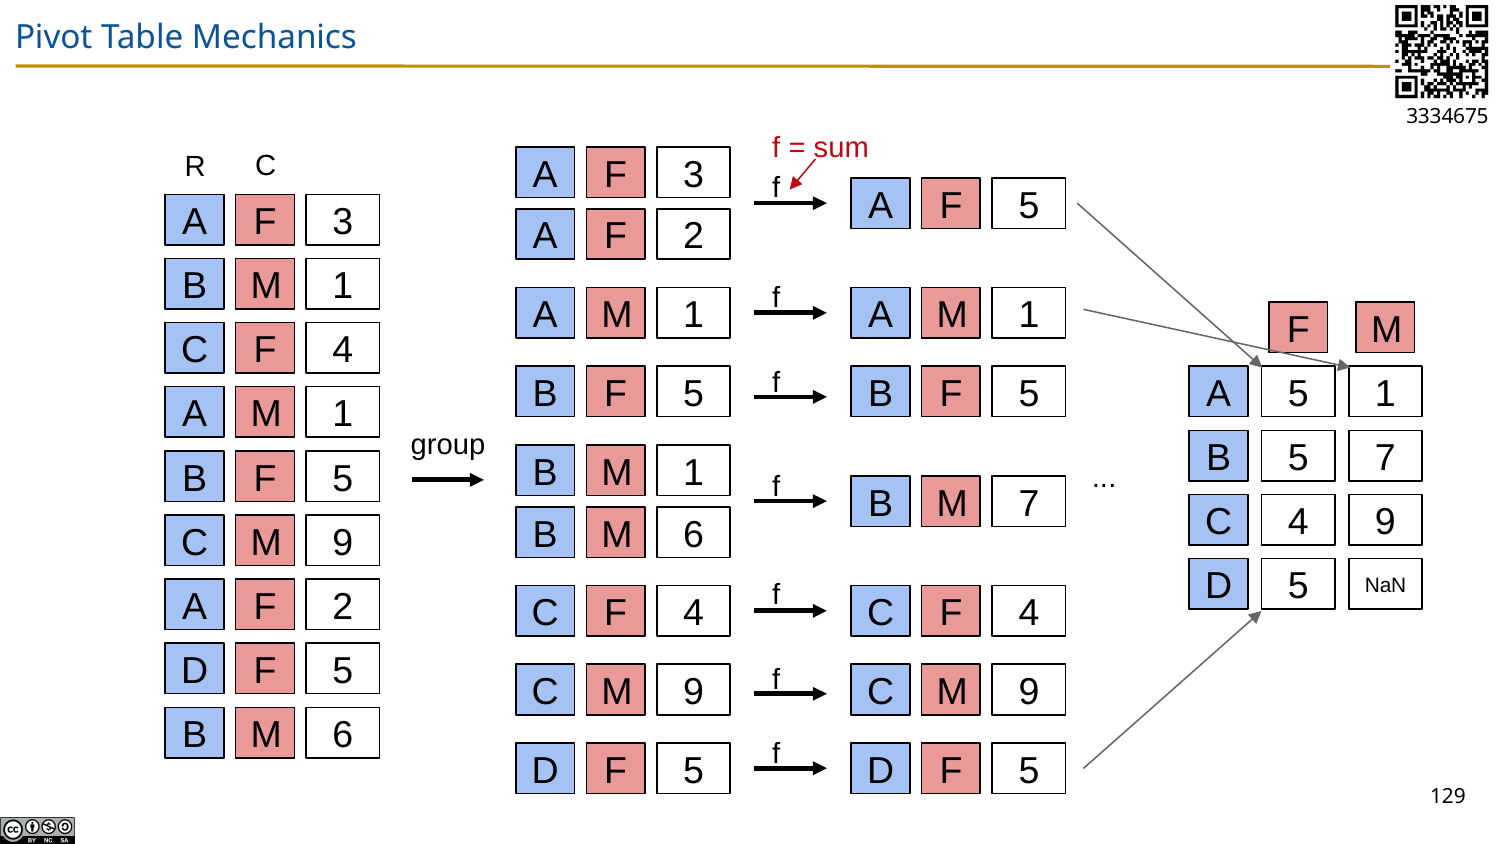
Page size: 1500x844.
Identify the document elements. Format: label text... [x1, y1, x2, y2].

text_box F [235, 322, 295, 374]
text_box 1 [306, 258, 380, 309]
text_box M [235, 386, 295, 438]
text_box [1083, 309, 1423, 417]
text_box 2 [306, 579, 380, 630]
text_box B [165, 450, 224, 502]
text_box M [235, 707, 295, 758]
text_box A [165, 579, 224, 630]
slide_number 129 [1390, 765, 1481, 830]
picture [0, 817, 75, 844]
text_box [850, 177, 1066, 229]
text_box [754, 451, 828, 769]
text_box B [165, 258, 224, 309]
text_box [515, 287, 731, 339]
text_box C [165, 514, 224, 566]
text_box M [235, 258, 295, 309]
text_box C [165, 322, 224, 374]
text_box F [235, 643, 295, 694]
title Pivot Table Mechanics [0, 0, 1398, 65]
text_box F [235, 450, 295, 502]
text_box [515, 365, 731, 417]
text_box A [165, 386, 224, 438]
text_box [754, 348, 828, 397]
text_box A [165, 194, 224, 245]
text_box F [235, 194, 295, 245]
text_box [1268, 301, 1415, 307]
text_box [850, 287, 1066, 339]
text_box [754, 113, 1061, 204]
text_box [754, 262, 828, 314]
text_box 3 [306, 194, 380, 245]
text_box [1076, 202, 1263, 368]
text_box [1076, 430, 1423, 769]
text_box M [235, 514, 295, 566]
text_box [515, 585, 731, 637]
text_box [515, 146, 731, 260]
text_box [515, 663, 731, 716]
text_box 6 [306, 707, 380, 758]
text_box 5 [306, 643, 380, 694]
text_box D [165, 643, 224, 694]
text_box C [239, 131, 291, 187]
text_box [850, 475, 1066, 794]
text_box 4 [306, 322, 380, 374]
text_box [515, 444, 731, 558]
text_box 1 [306, 386, 380, 438]
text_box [850, 365, 1066, 417]
text_box group [395, 410, 501, 454]
text_box 9 [306, 514, 380, 566]
picture [1389, 0, 1493, 103]
text_box B [165, 707, 224, 758]
text_box 5 [306, 450, 380, 502]
text_box F [235, 579, 295, 630]
text_box R [169, 132, 220, 188]
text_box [515, 742, 731, 794]
